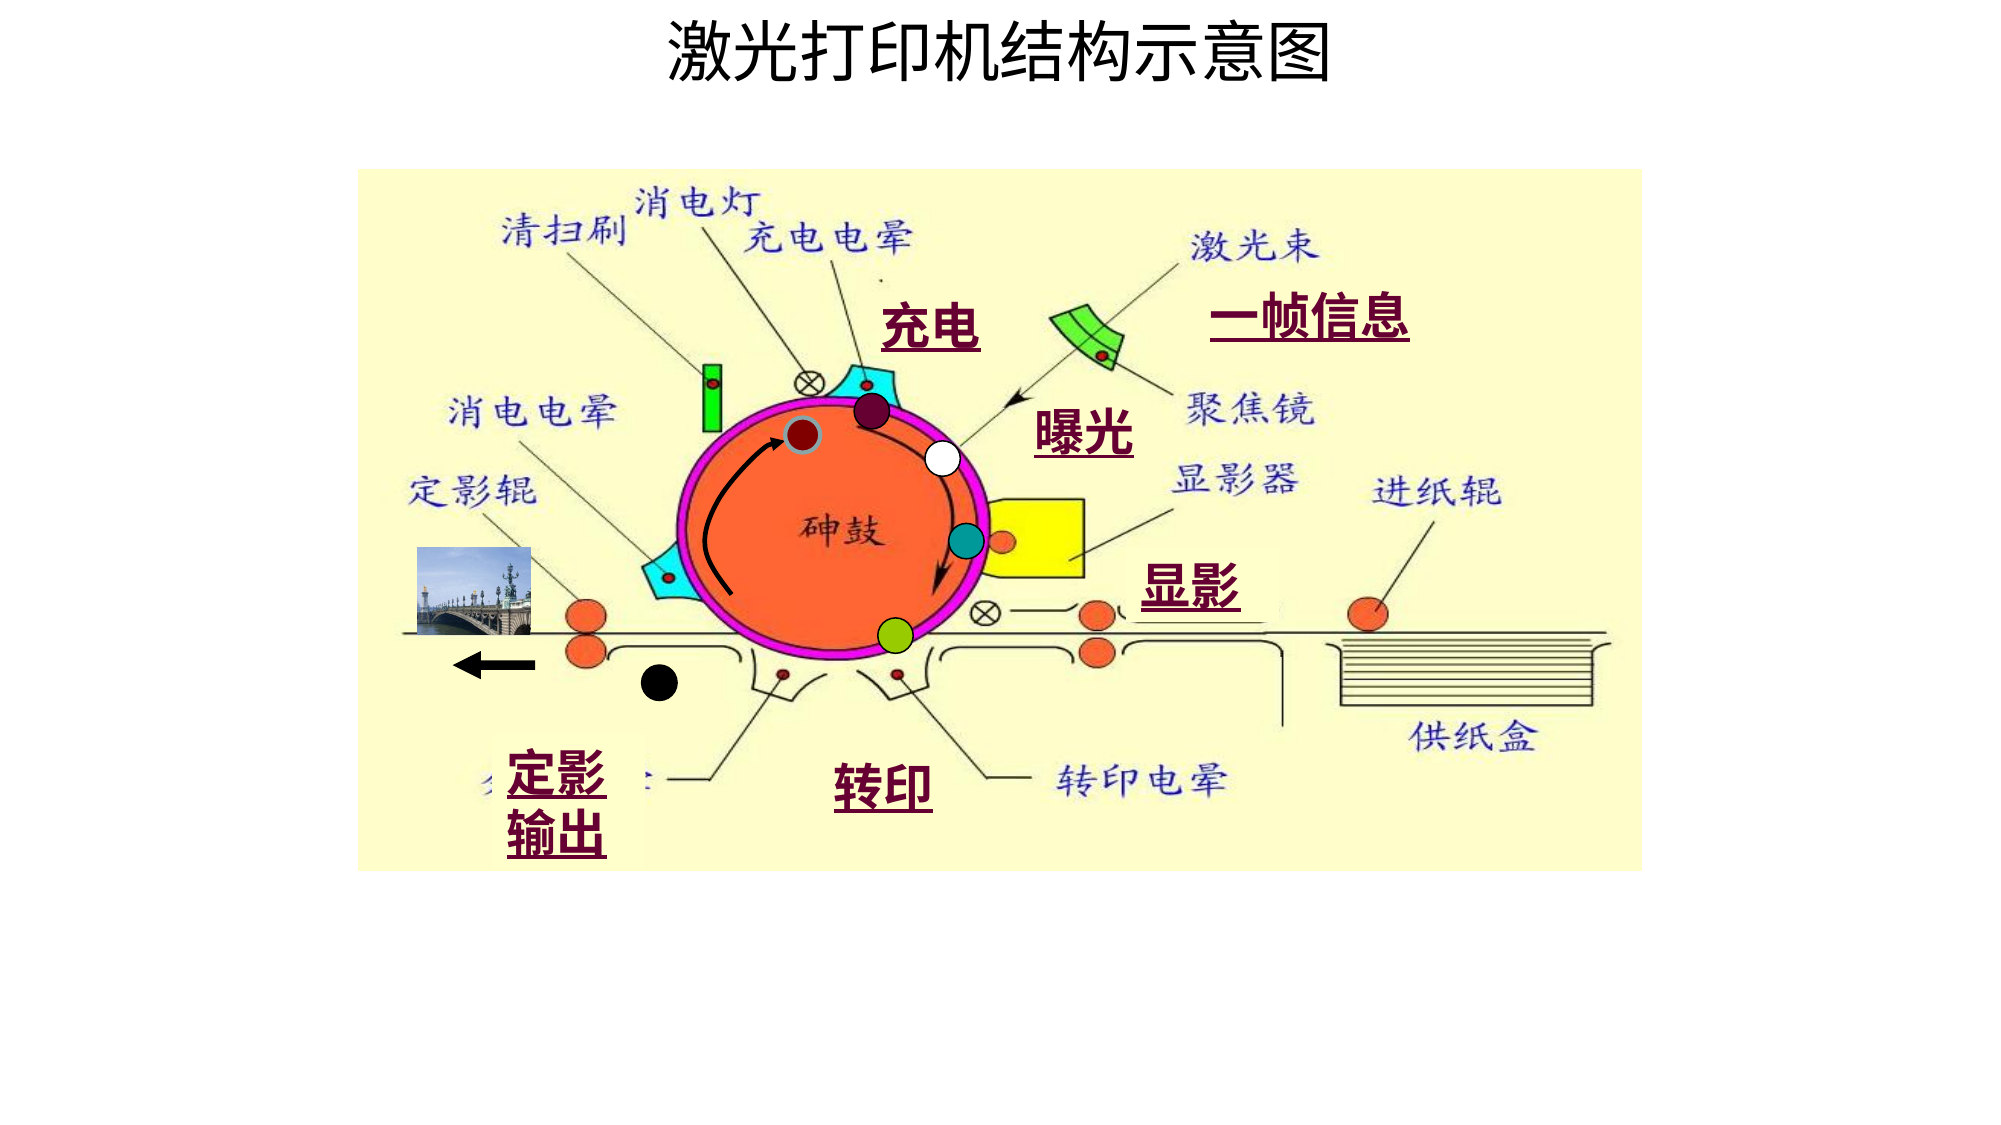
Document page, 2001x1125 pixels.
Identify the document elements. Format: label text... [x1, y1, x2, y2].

picture [357, 168, 1642, 871]
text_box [452, 664, 678, 701]
text_box 激光打印机结构示意图 [595, 2, 1405, 97]
